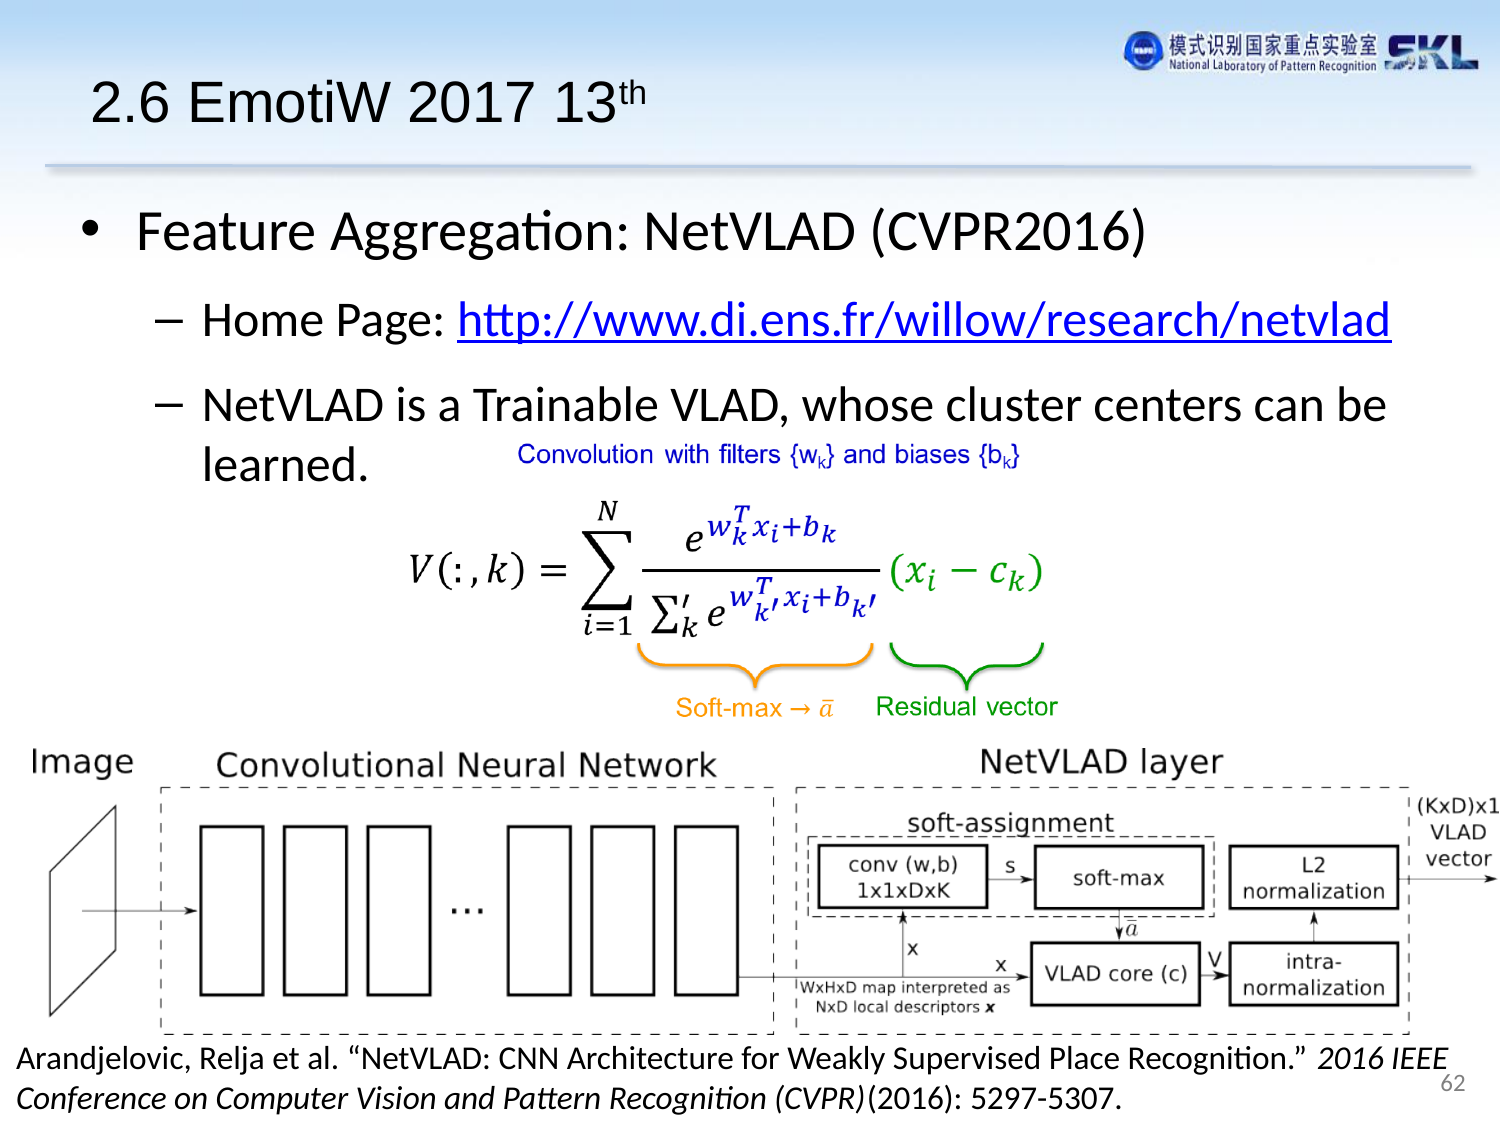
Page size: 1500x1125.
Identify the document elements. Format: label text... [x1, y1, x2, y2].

text_box Arandjelovic, Relja et al. “NetVLAD: CNN Architecture for Weakly Supervised Place Recognition.” 2016 IEEE Conference on Computer Vision and Pattern Recognition (CVPR)(2016): 5297-5307. [1, 1029, 1500, 1124]
list Feature Aggregation: NetVLAD (CVPR2016) Home Page: http://www.di.ens.fr/willow/research/netvlad NetVLAD is a Trainable VLAD, whose cluster centers can be learned. [64, 184, 1447, 747]
title 2.6 EmotiW 2017 13th [75, 45, 825, 153]
picture [0, 0, 1500, 1125]
